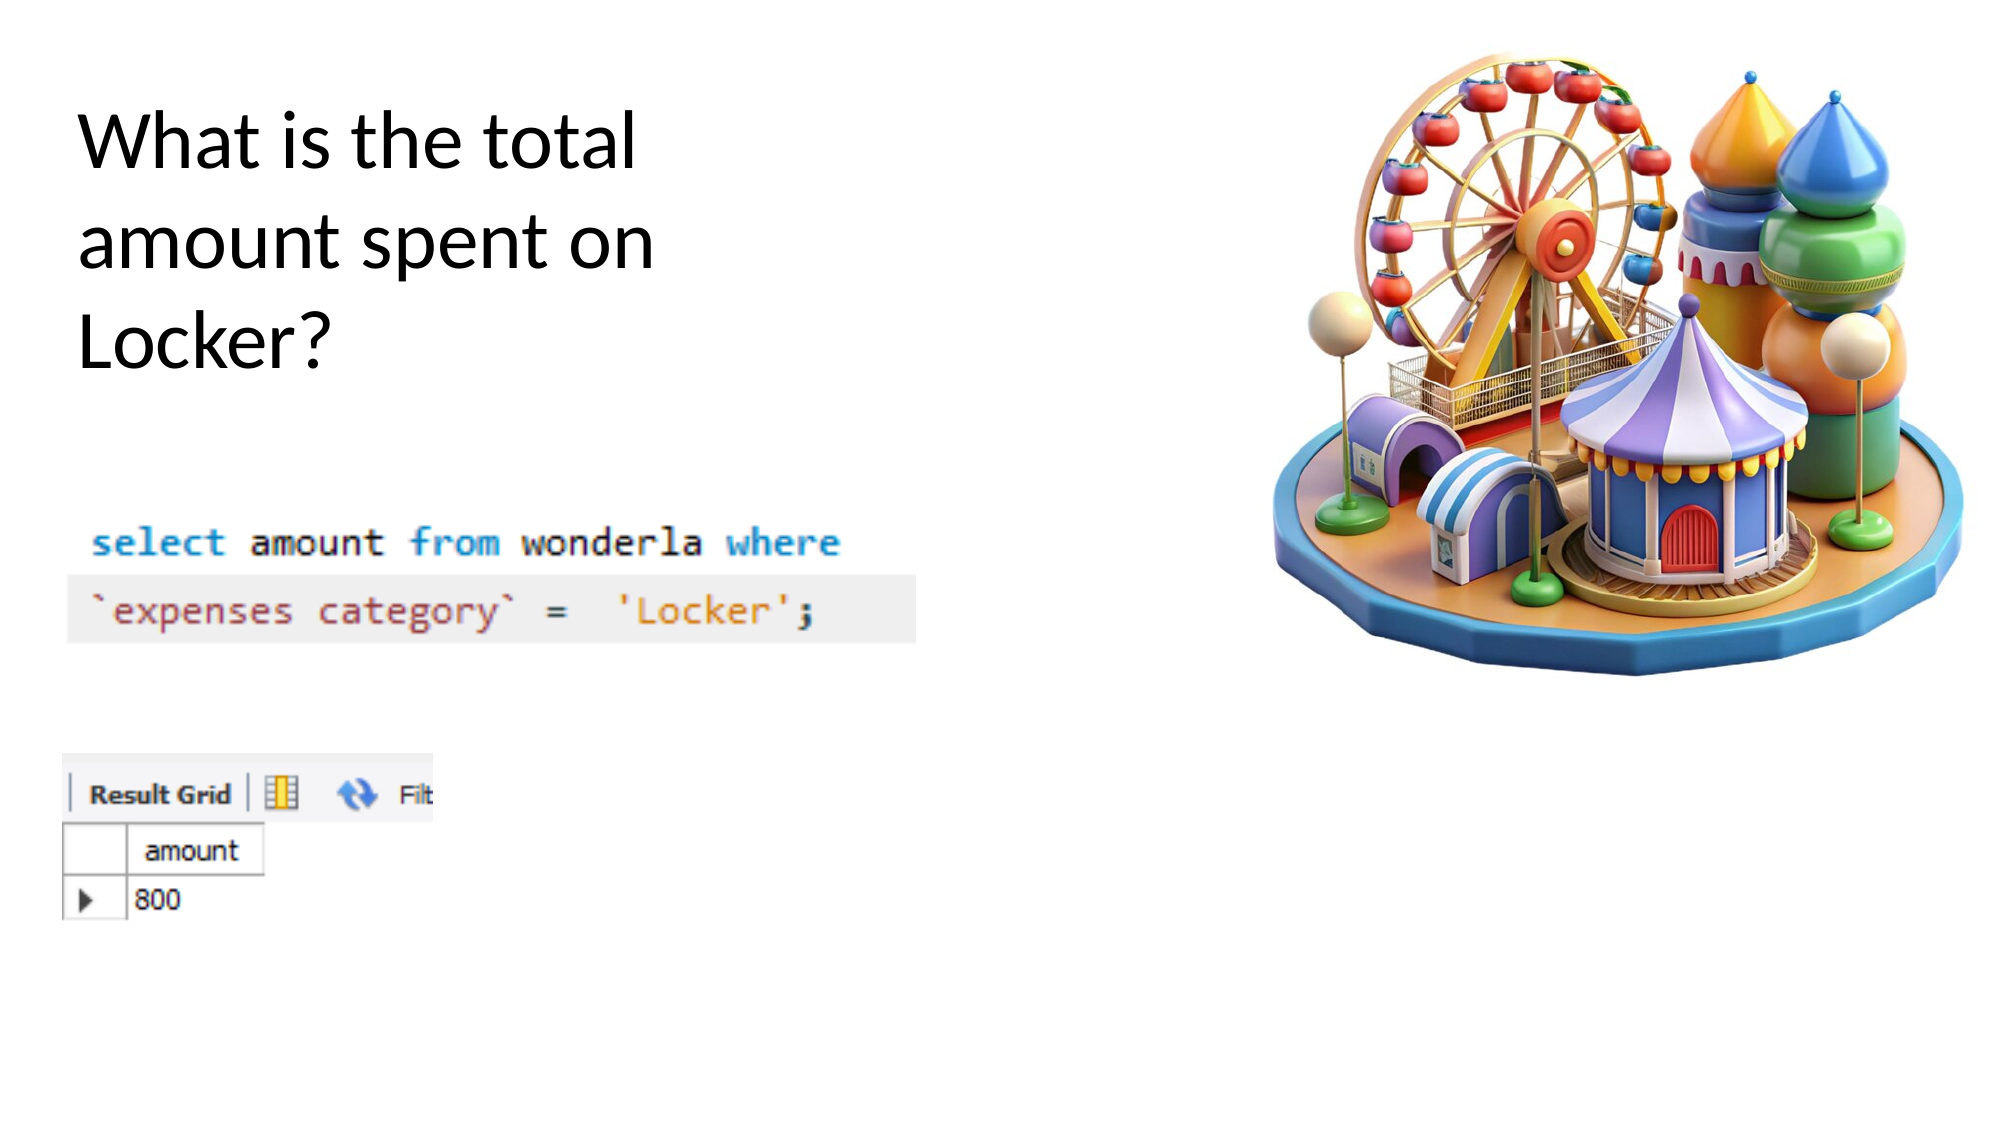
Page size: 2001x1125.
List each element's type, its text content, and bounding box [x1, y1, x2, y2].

picture [62, 485, 916, 722]
text_box What is the total amount spent on Locker? [62, 78, 785, 393]
picture [62, 753, 433, 1042]
picture [1257, 0, 1980, 722]
